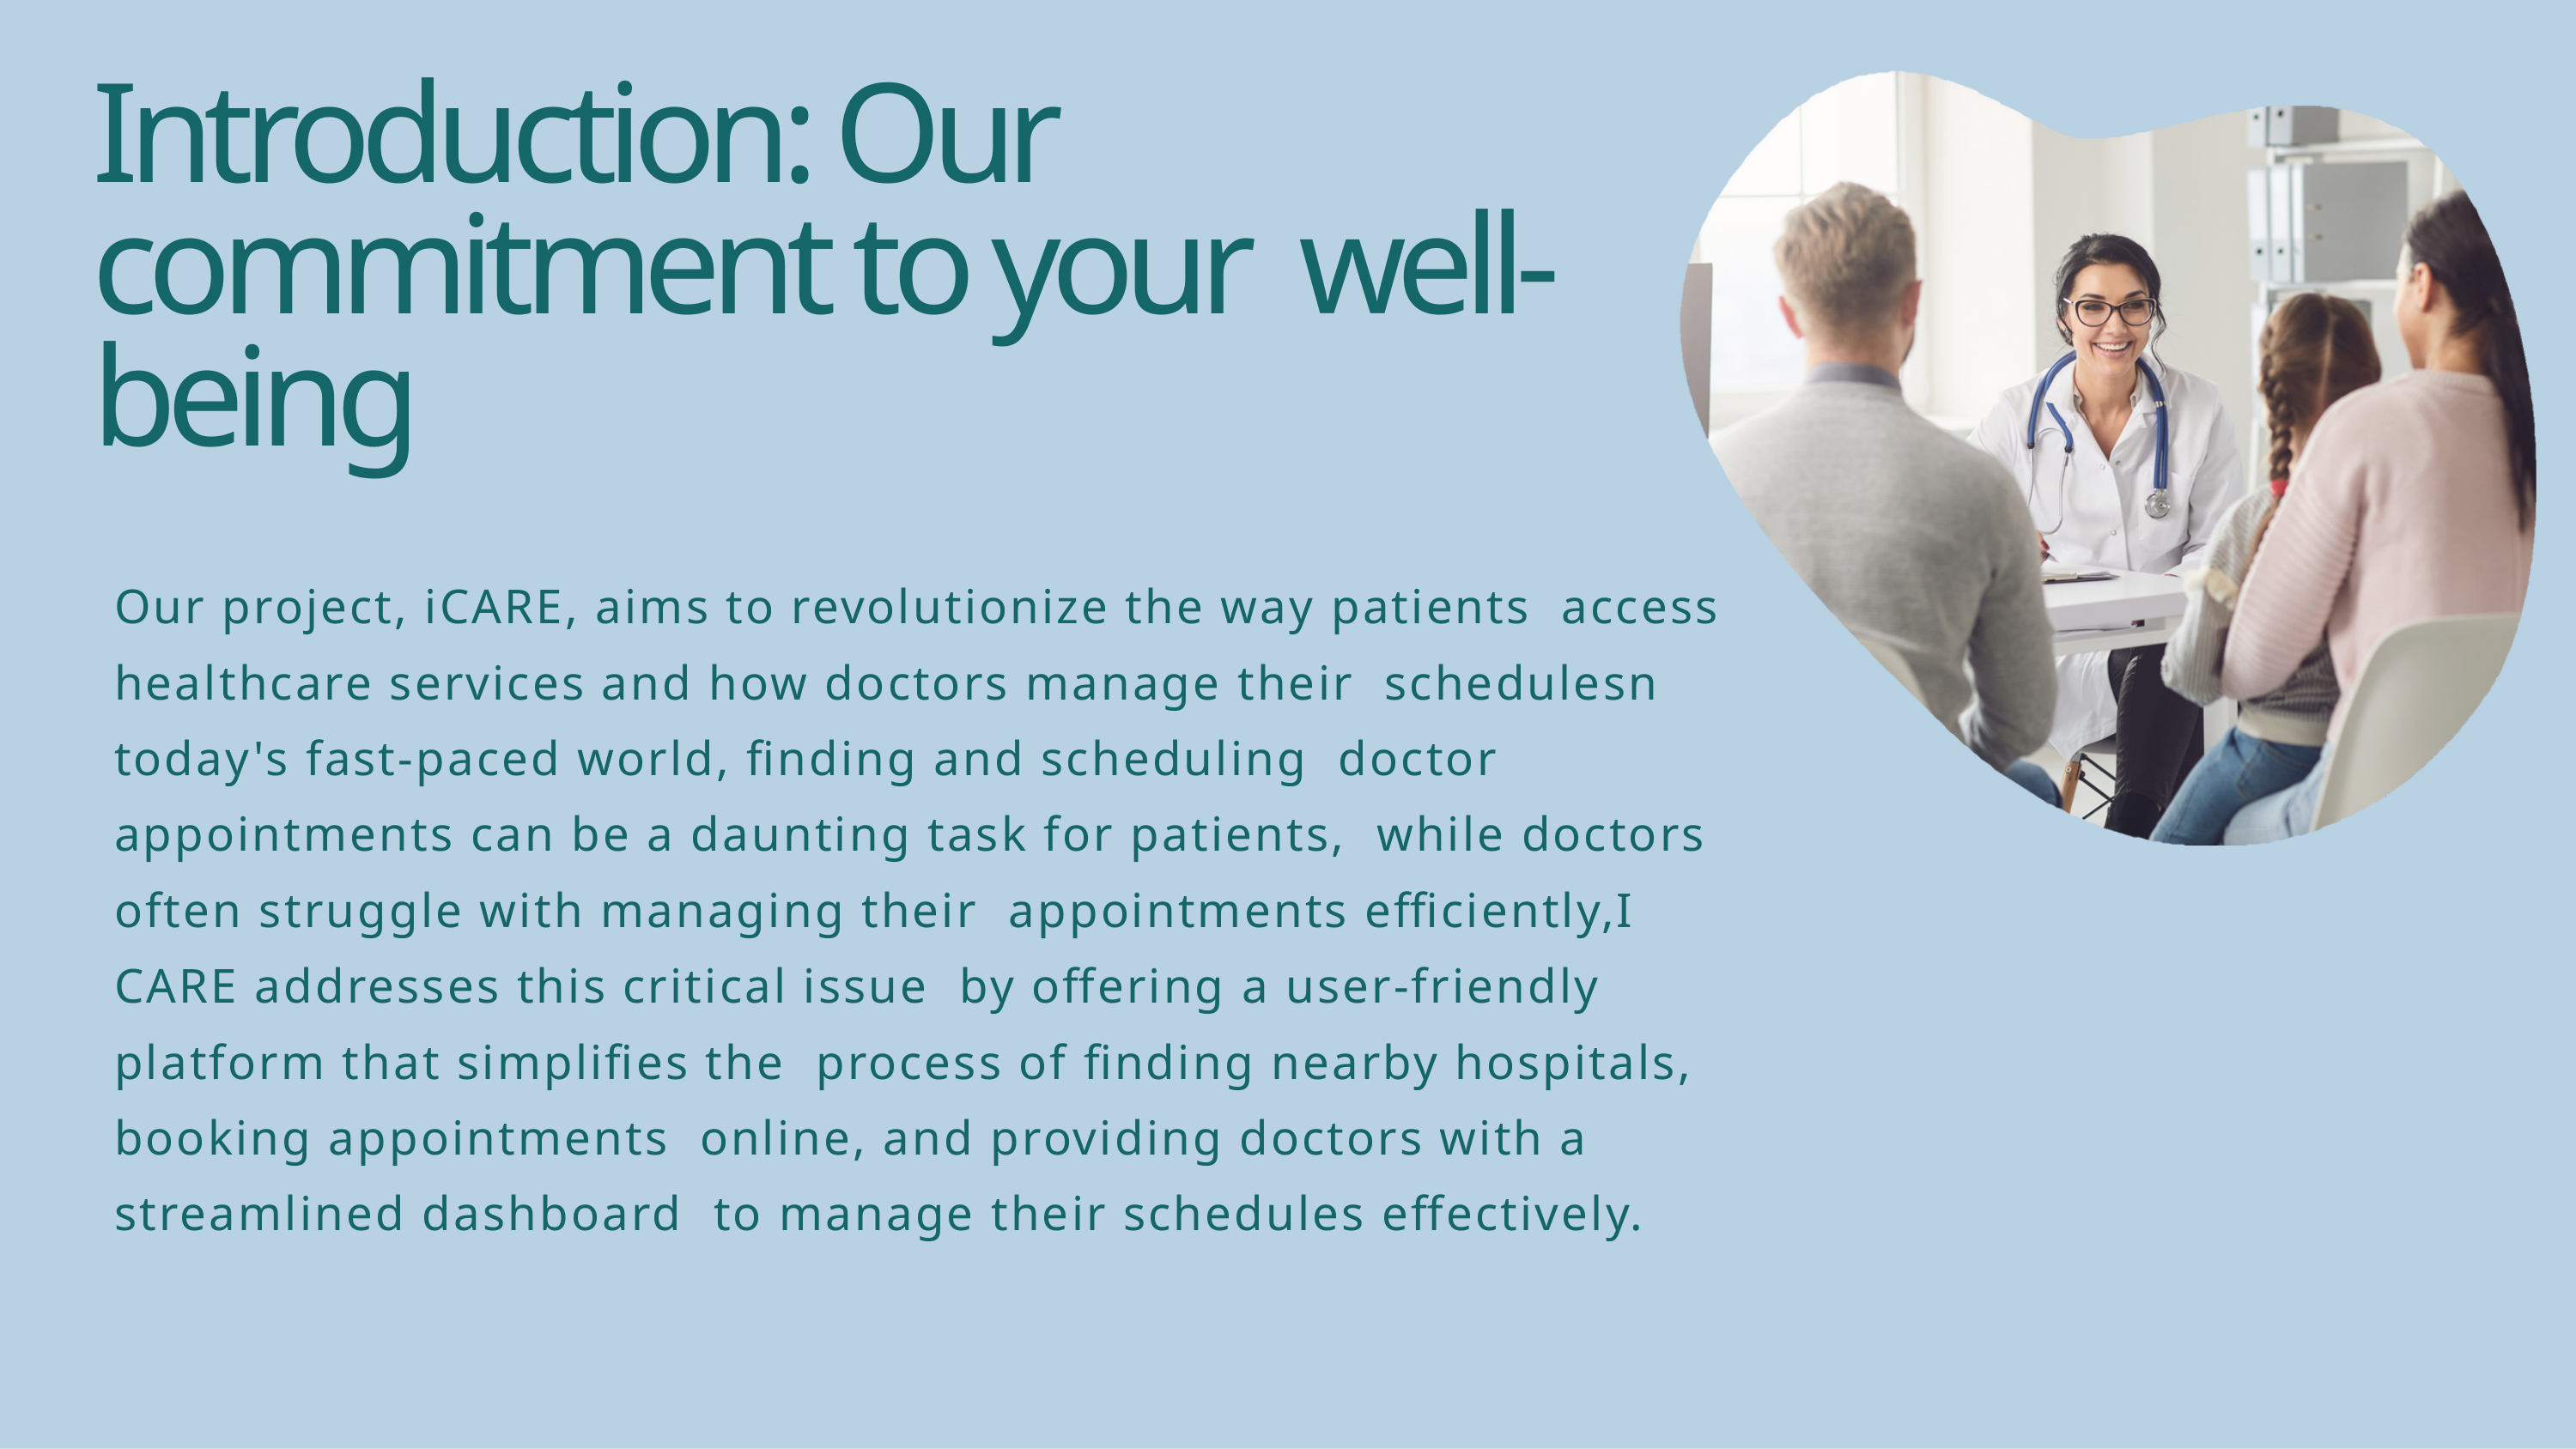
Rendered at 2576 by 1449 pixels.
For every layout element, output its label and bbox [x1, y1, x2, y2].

text_box [0, 0, 2576, 1449]
